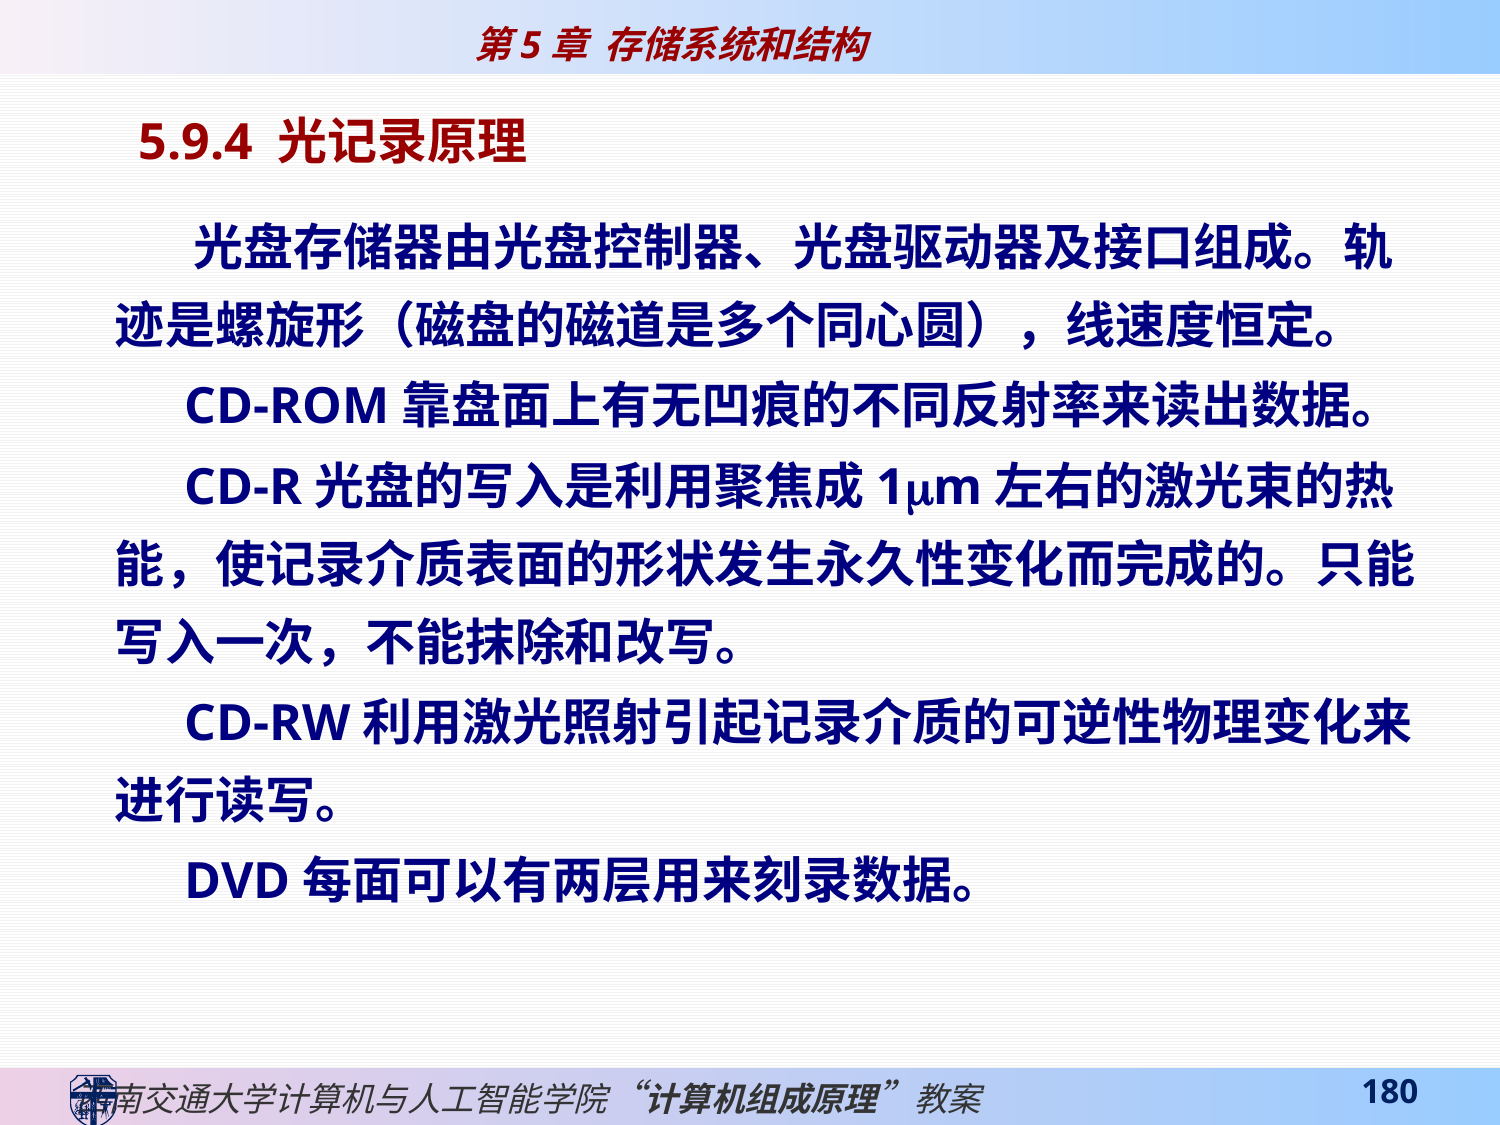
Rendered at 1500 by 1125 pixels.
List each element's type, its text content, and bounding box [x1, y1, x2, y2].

text_box 5.9.4 光记录原理 [123, 83, 756, 177]
text_box 光盘存储器由光盘控制器、光盘驱动器及接口组成。轨迹是螺旋形（磁盘的磁道是多个同心圆），线速度恒定。 CD-ROM靠盘面上有无凹痕的不同反射率来读出数据。 CD-R光盘的写入是利用聚焦成1m左右的激光束的热能，使记录介质表面的形状发生永久性变化而完成的。只能写入一次，不能抹除和改写。 CD-RW利用激光照射引起记录介质的可逆性物理变化来进行读写。 DVD每面可以有两层用来刻录数据。 [100, 190, 1447, 909]
table_header 地址范围（空间） [1226, 0, 1230, 73]
